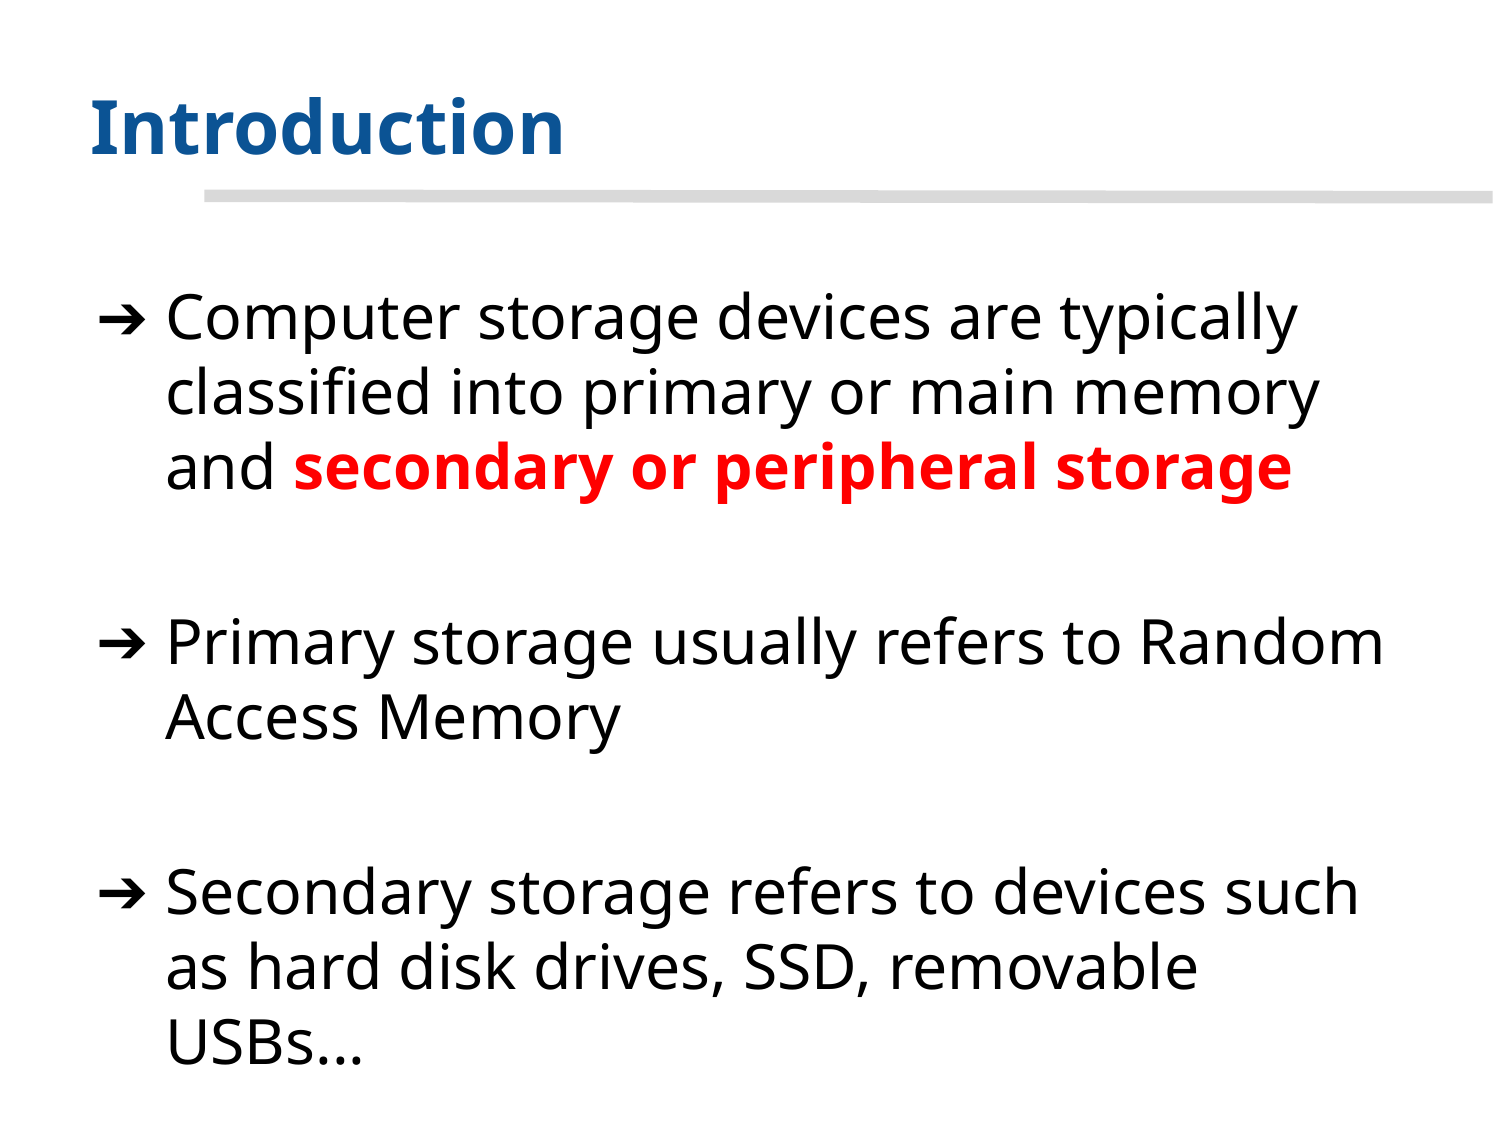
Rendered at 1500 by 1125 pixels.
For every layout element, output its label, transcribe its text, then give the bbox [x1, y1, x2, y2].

title Introduction [75, 45, 1425, 185]
list Computer storage devices are typically classified into primary or main memory and secondary or peripheral storage Primary storage usually refers to Random Access Memory Secondary storage refers to devices such as hard disk drives, SSD, removable USBs... [75, 262, 1425, 1078]
